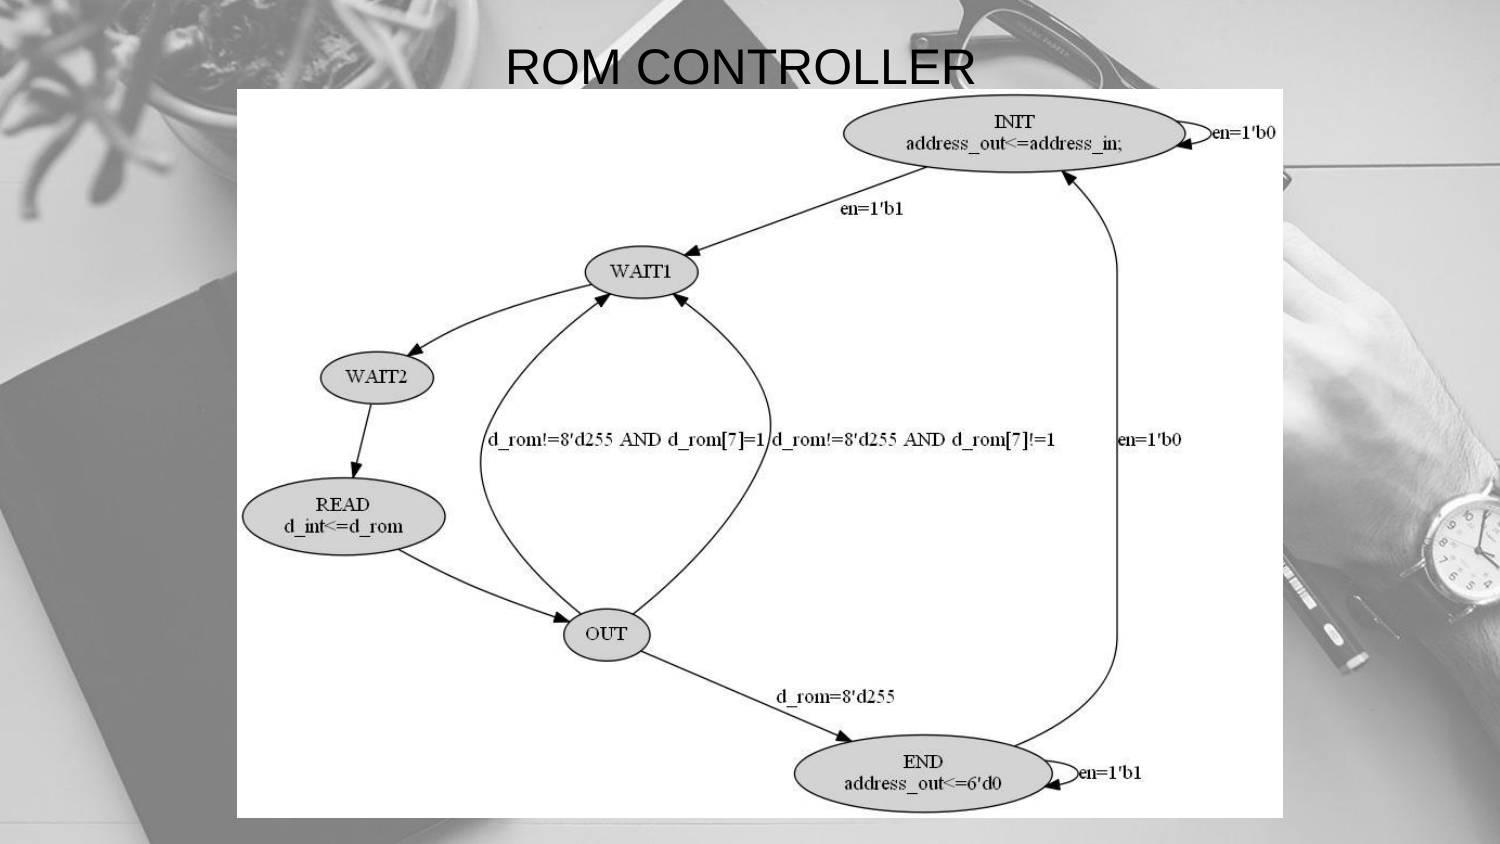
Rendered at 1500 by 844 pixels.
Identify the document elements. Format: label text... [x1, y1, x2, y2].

text_box ROM CONTROLLER [272, 19, 1211, 88]
picture [0, 0, 1500, 844]
